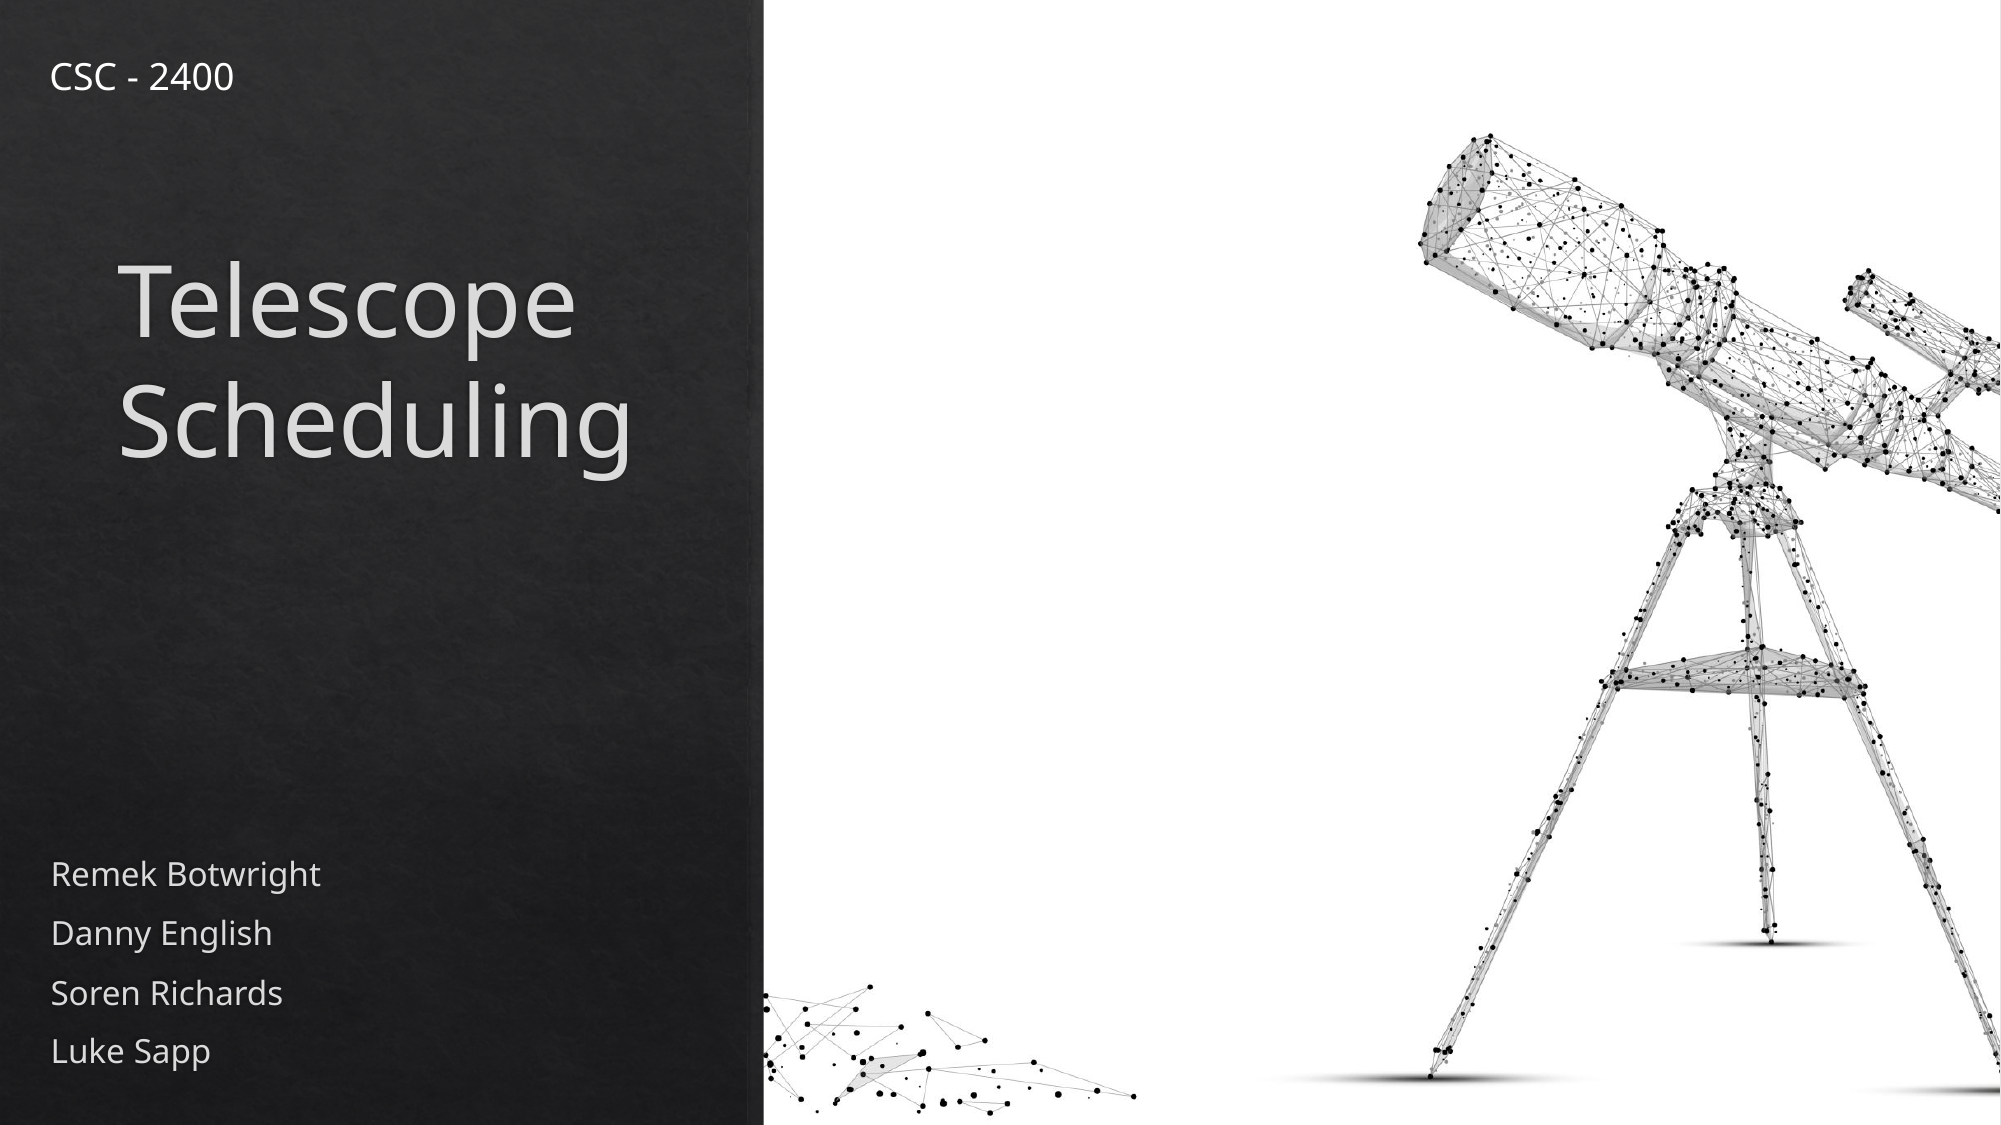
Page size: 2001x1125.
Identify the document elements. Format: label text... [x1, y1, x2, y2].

subtitle Remek Botwright Danny English Soren Richards Luke Sapp [35, 846, 422, 1095]
picture [746, 0, 2000, 1125]
title Telescope Scheduling [102, 75, 737, 485]
text_box CSC - 2400 [34, 45, 250, 106]
